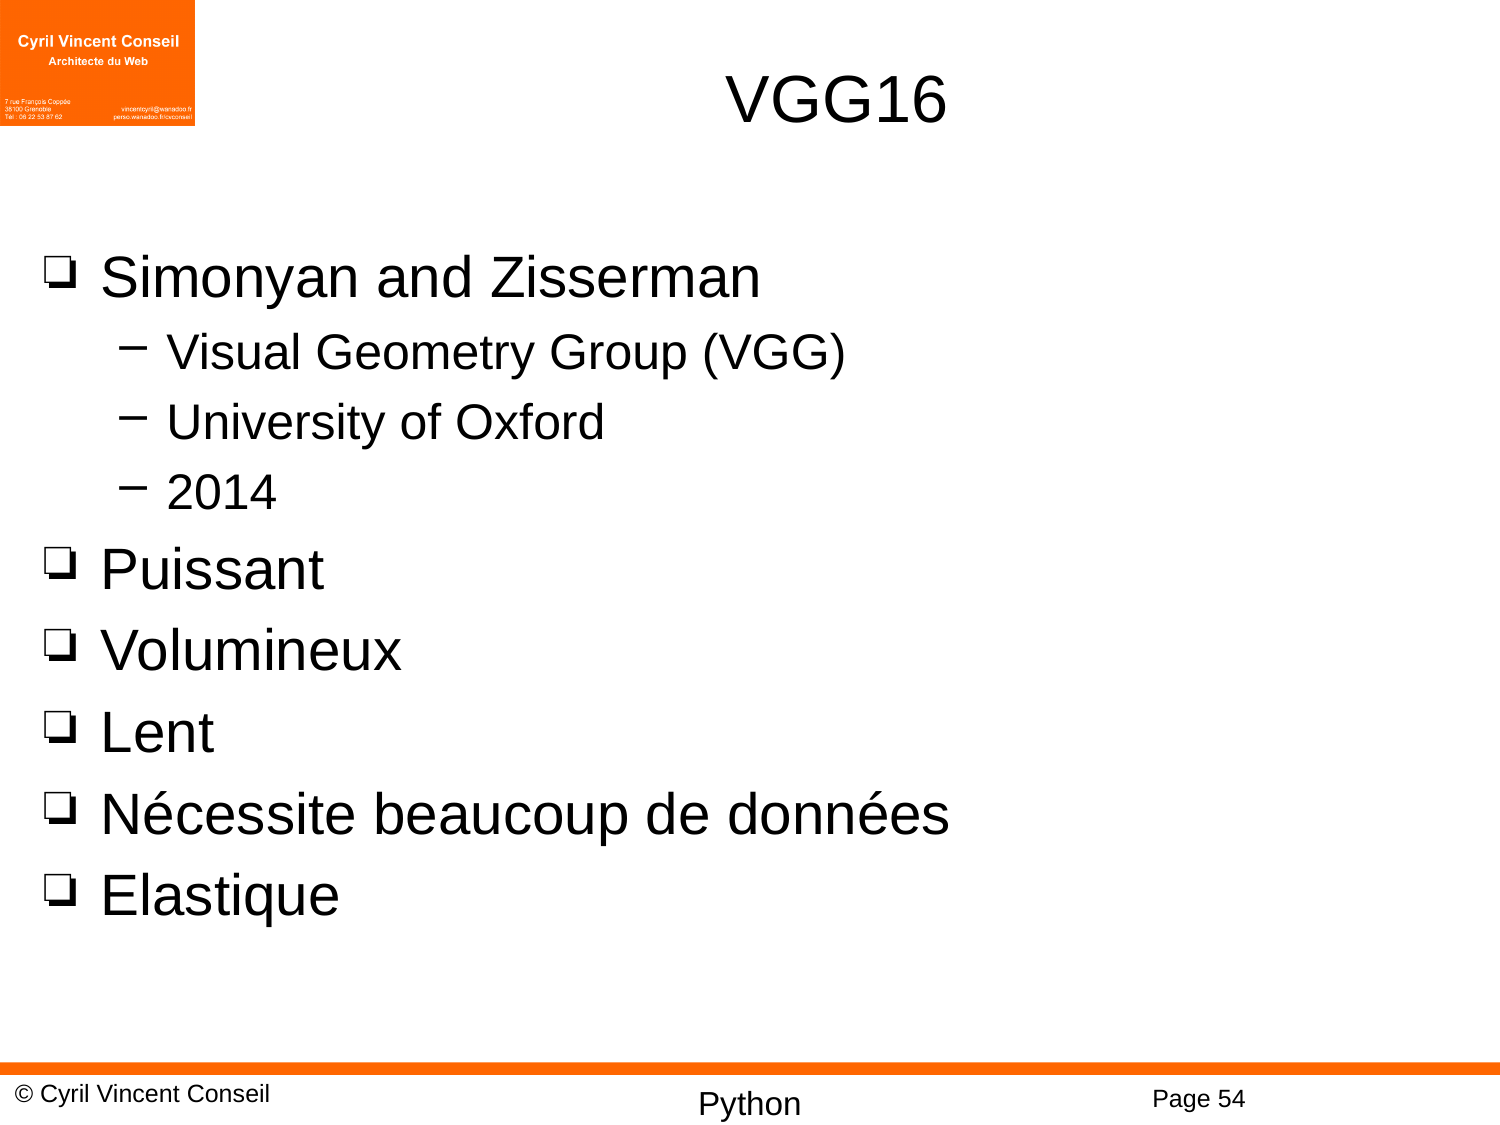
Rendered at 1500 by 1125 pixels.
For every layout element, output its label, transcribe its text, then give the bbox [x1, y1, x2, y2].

list Simonyan and Zisserman Visual Geometry Group (VGG) University of Oxford 2014 Puissant Volumineux Lent Nécessite beaucoup de données Elastique [29, 231, 1468, 1059]
title VGG16 [194, 2, 1480, 190]
picture [0, 0, 195, 126]
